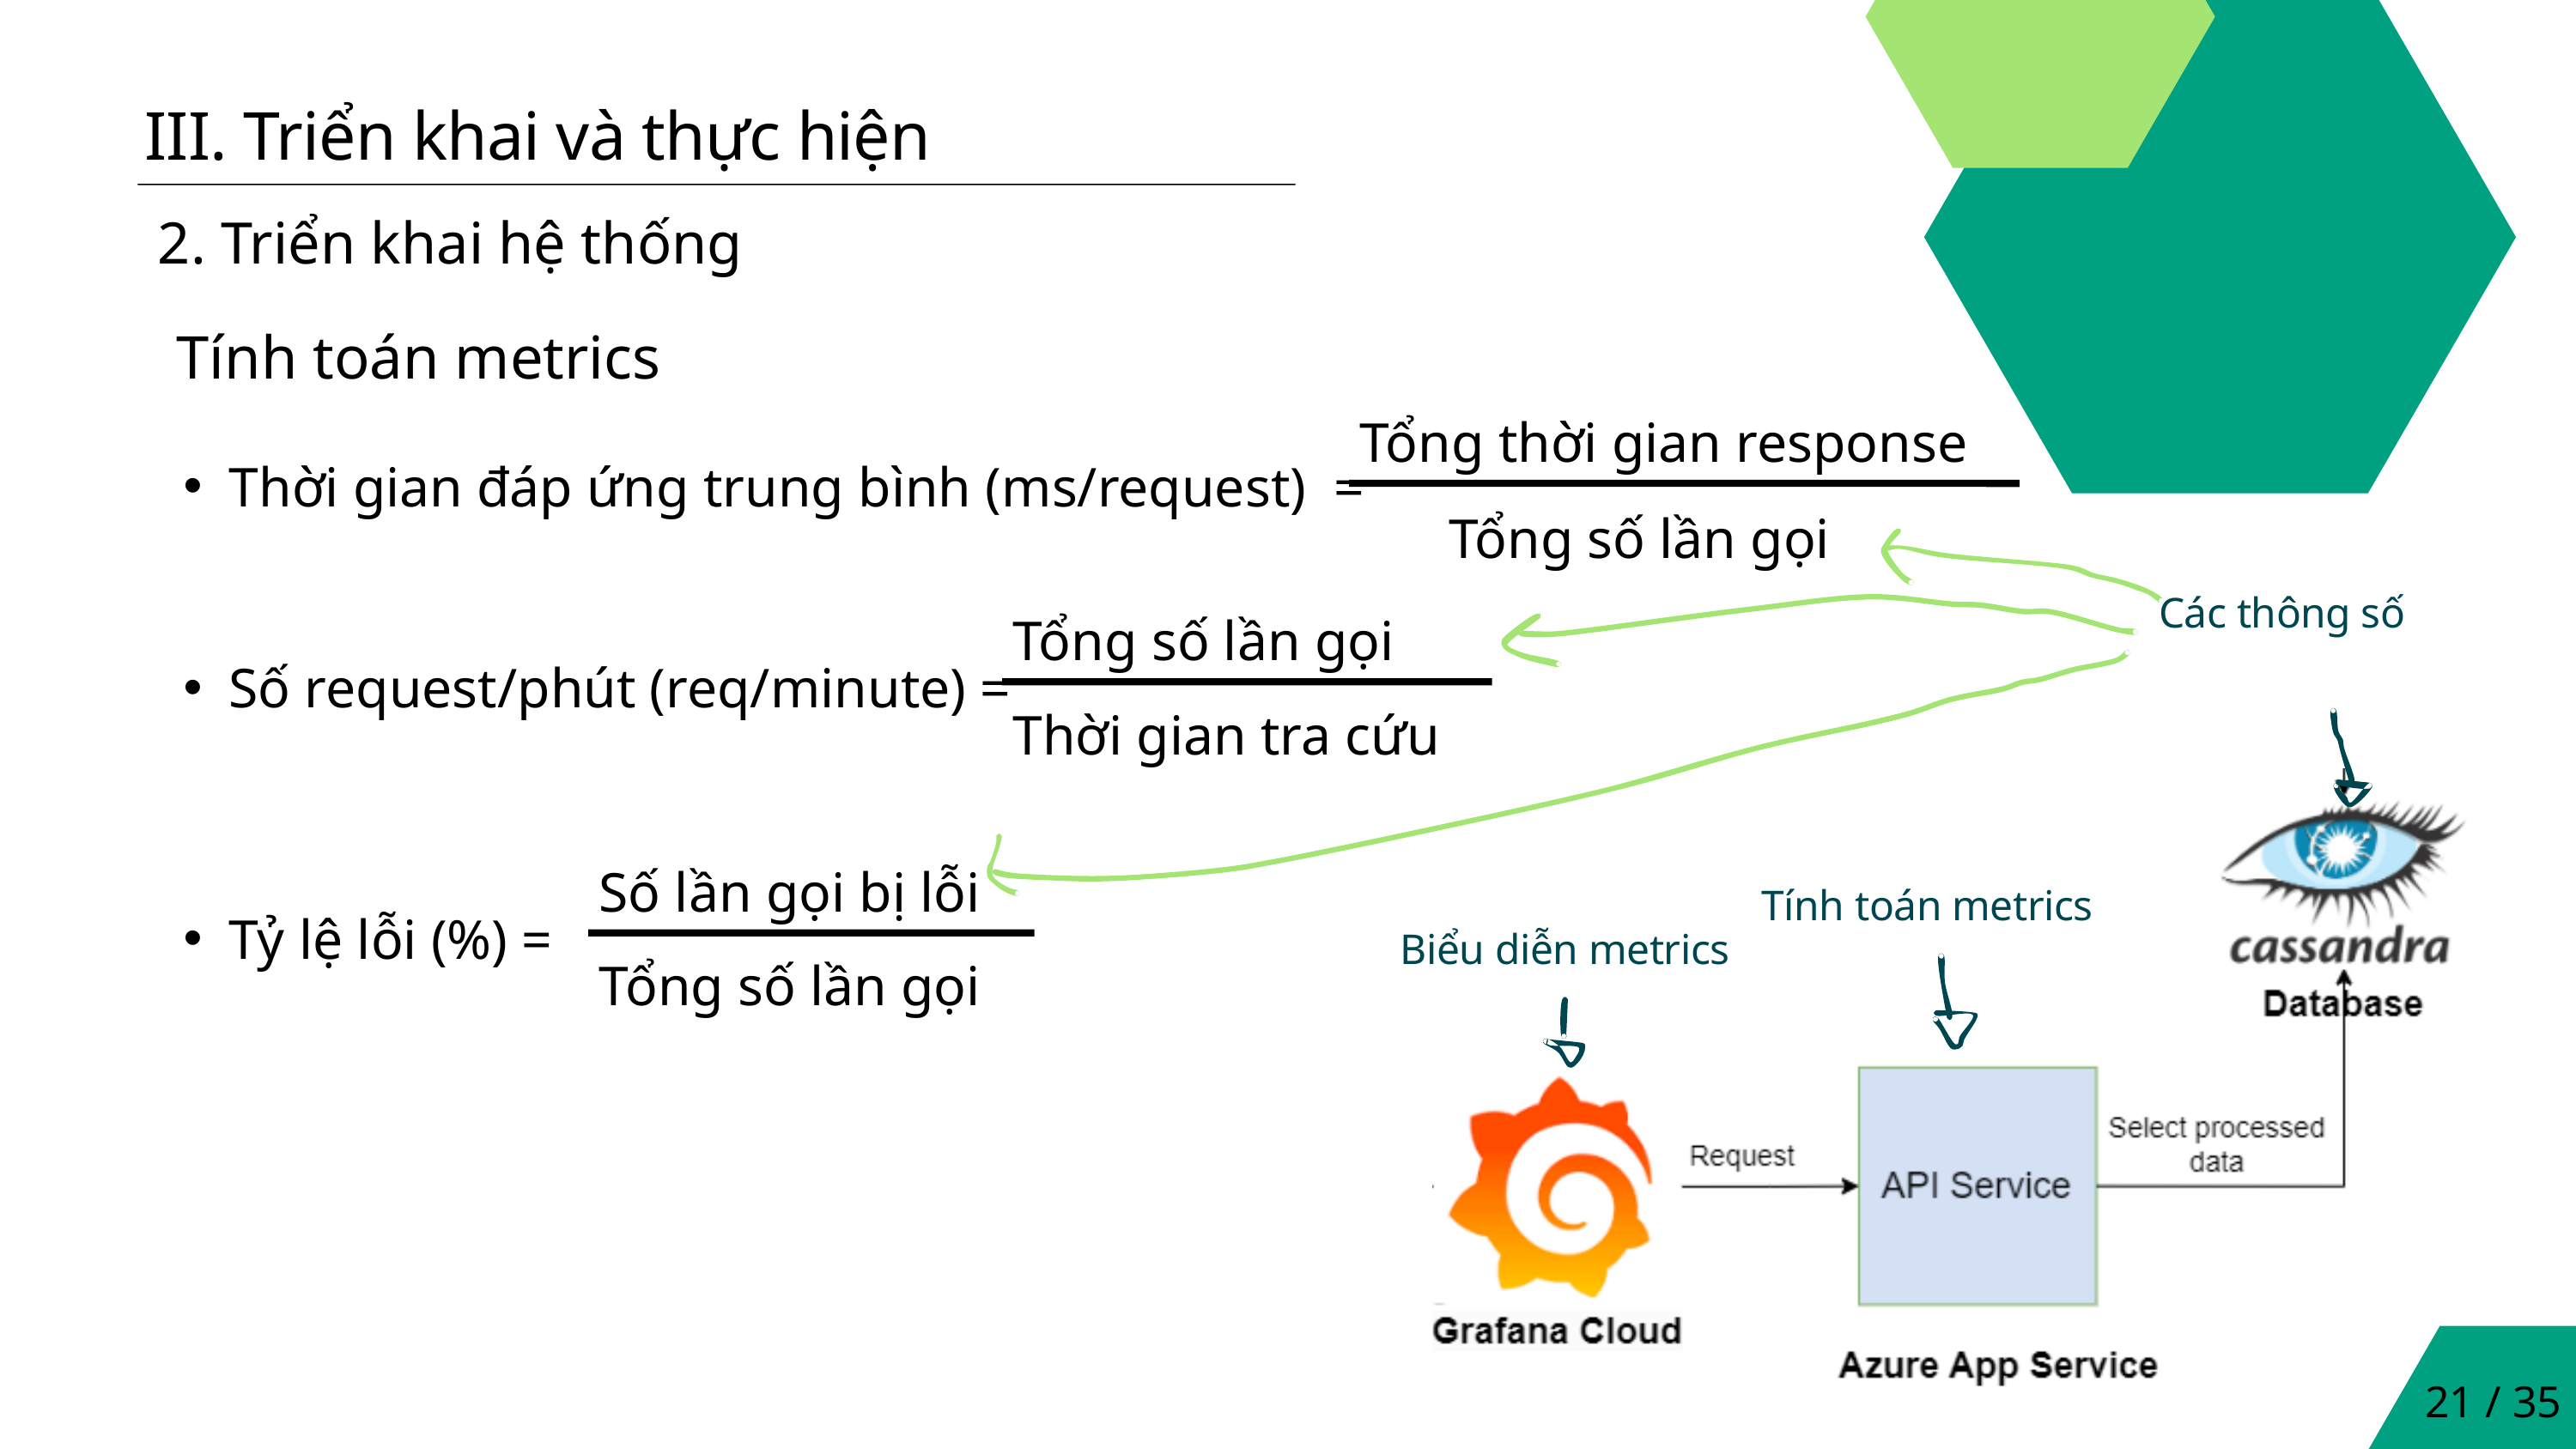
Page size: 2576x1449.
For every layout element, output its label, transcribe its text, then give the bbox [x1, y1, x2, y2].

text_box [1923, 0, 2517, 401]
text_box III. Triển khai và thực hiện [144, 94, 1128, 173]
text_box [1865, 0, 2215, 168]
text_box 2. Triển khai hệ thống [154, 195, 747, 276]
text_box Tính toán metrics [176, 308, 835, 391]
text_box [137, 403, 2517, 1410]
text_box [2338, 1325, 2576, 1449]
